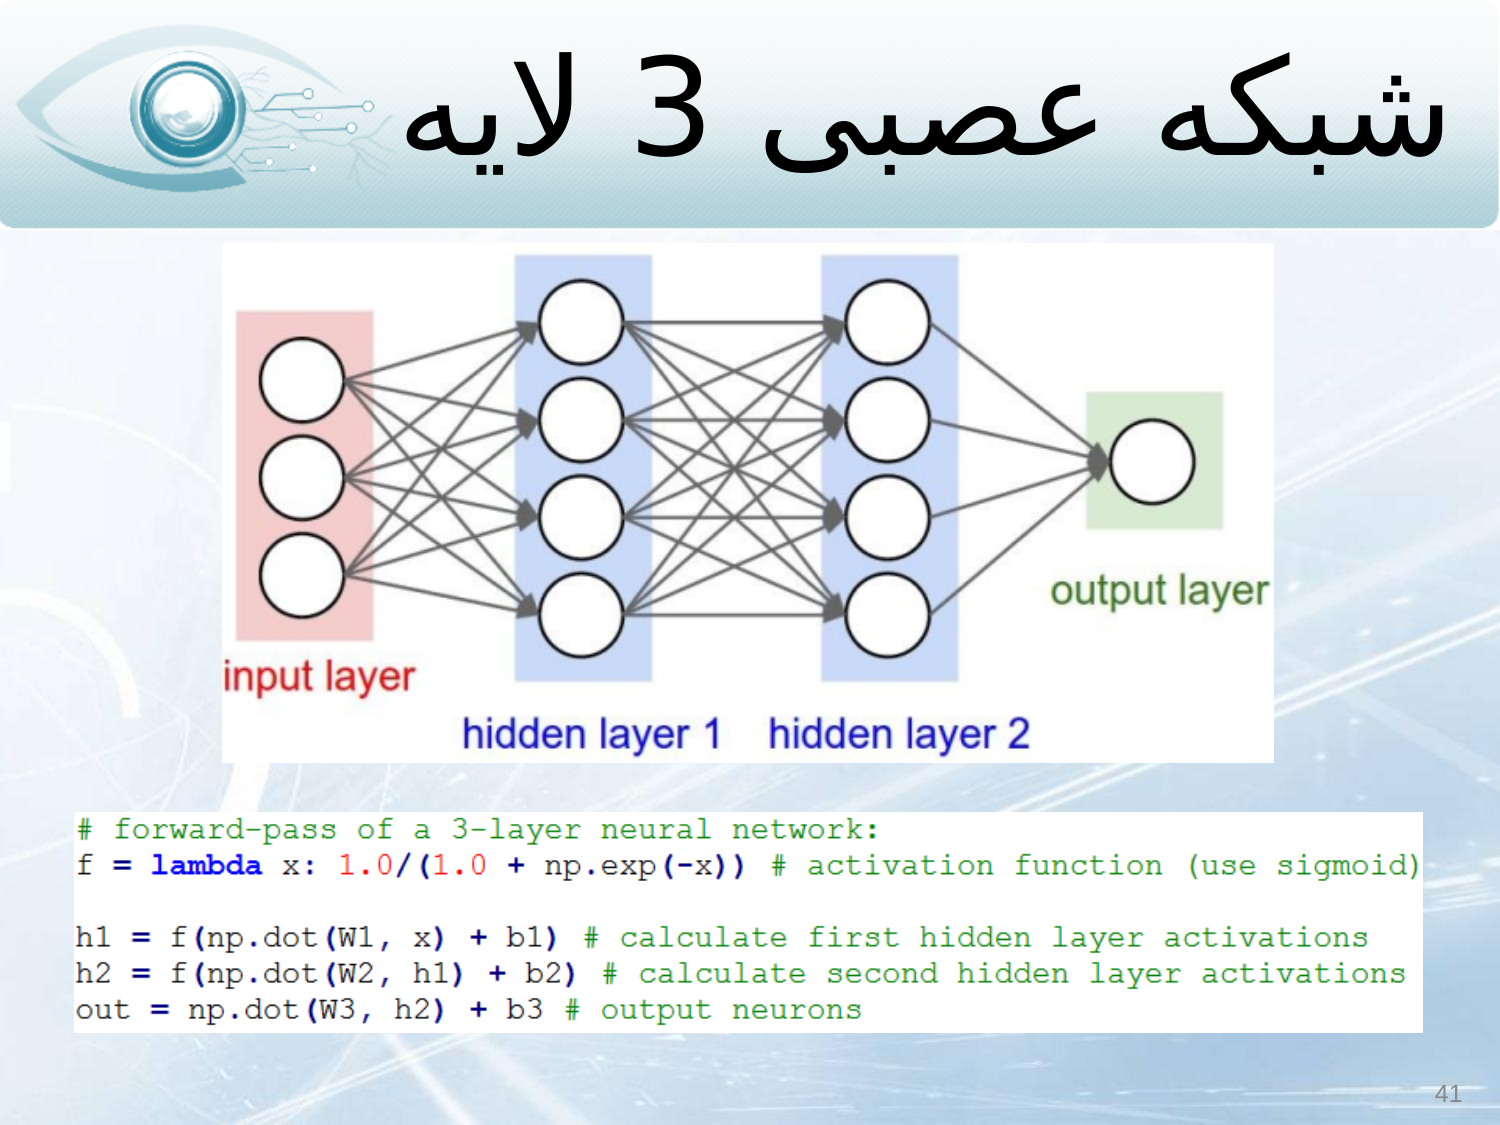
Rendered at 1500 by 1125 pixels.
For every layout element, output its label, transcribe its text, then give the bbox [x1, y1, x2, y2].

picture [0, 230, 1500, 1125]
title شبکه عصبی 3 لایه [0, 7, 1500, 195]
slide_number 41 [1127, 1062, 1478, 1123]
